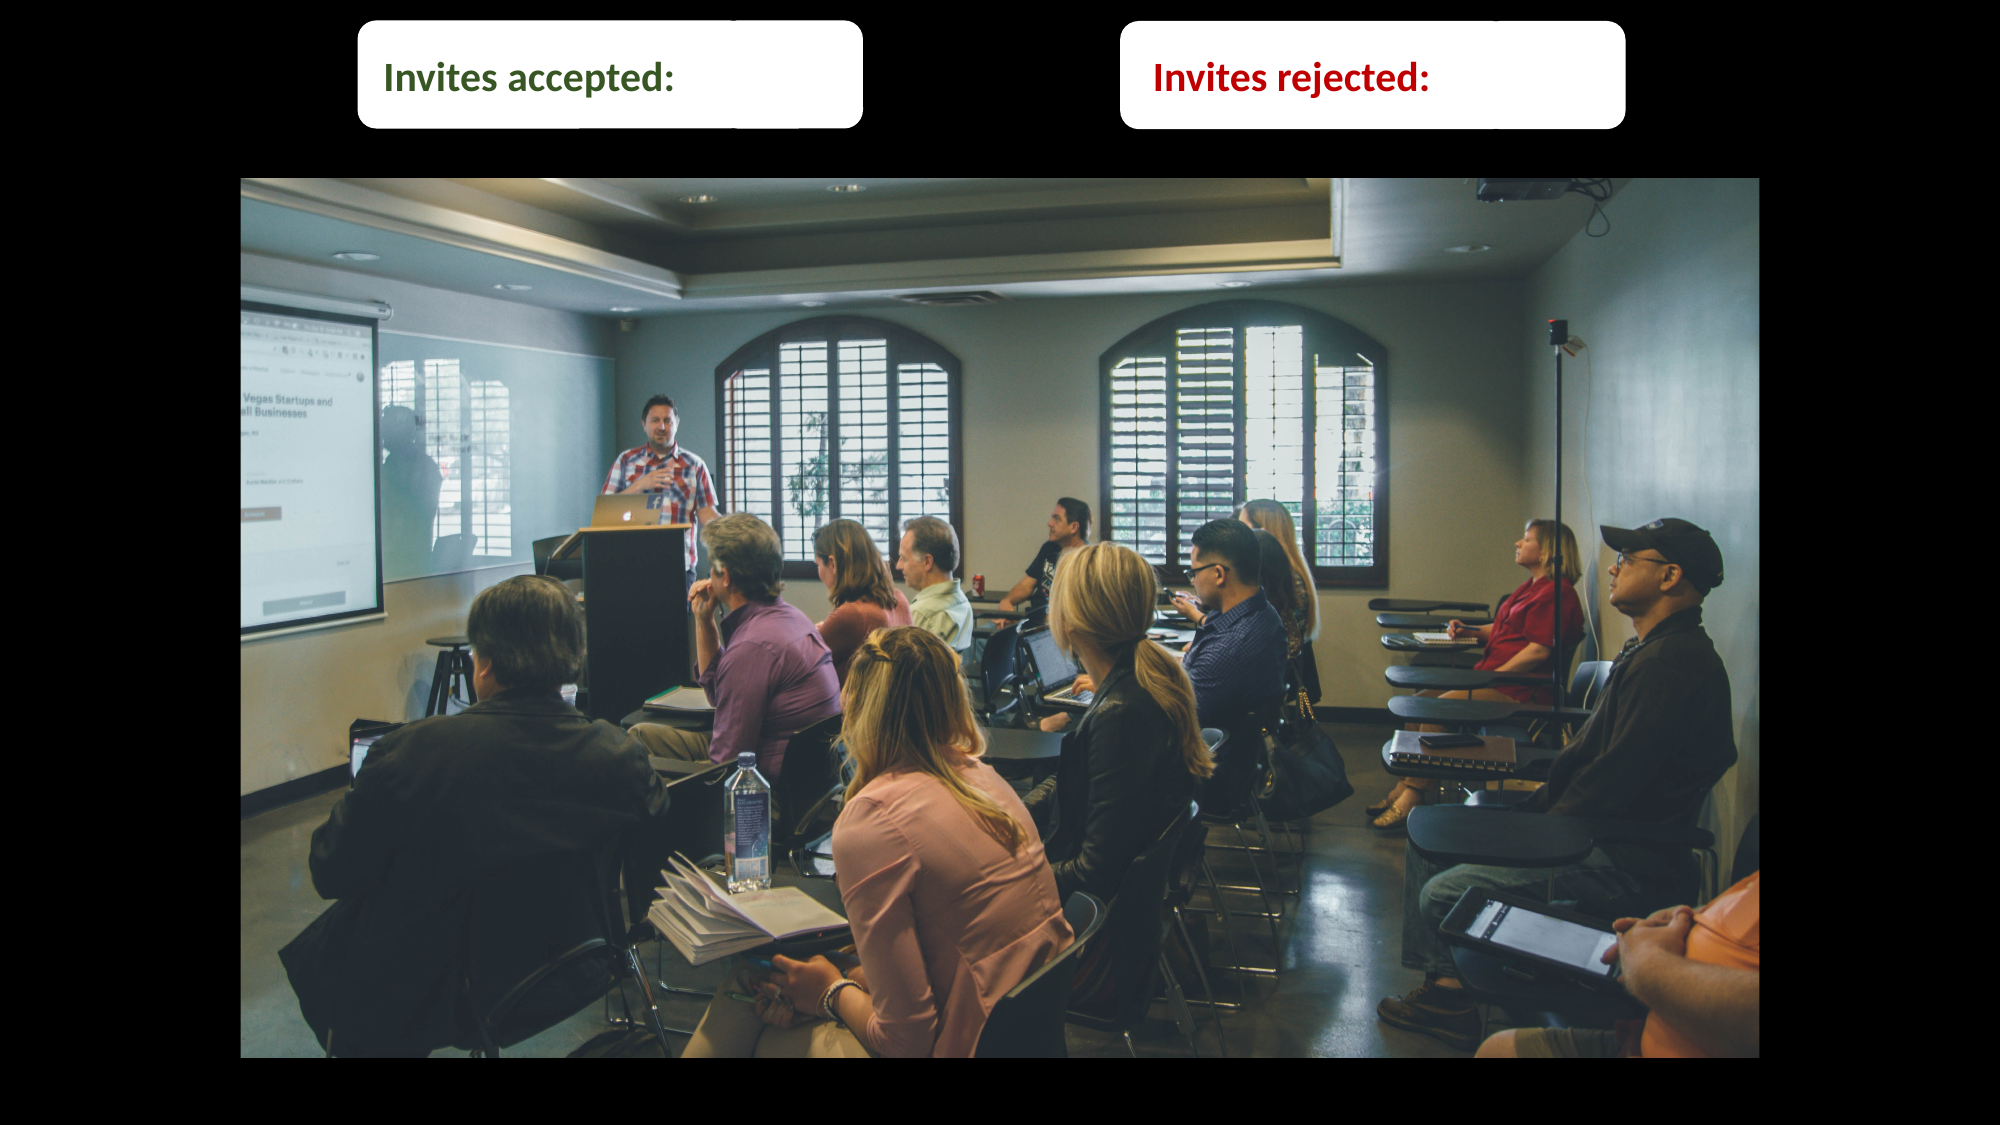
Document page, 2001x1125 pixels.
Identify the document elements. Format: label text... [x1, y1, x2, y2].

picture [240, 178, 1760, 1059]
text_box [718, 20, 864, 129]
text_box [1481, 20, 1626, 130]
text_box Invites rejected: [1120, 20, 1494, 130]
text_box Invites accepted: [357, 20, 733, 129]
